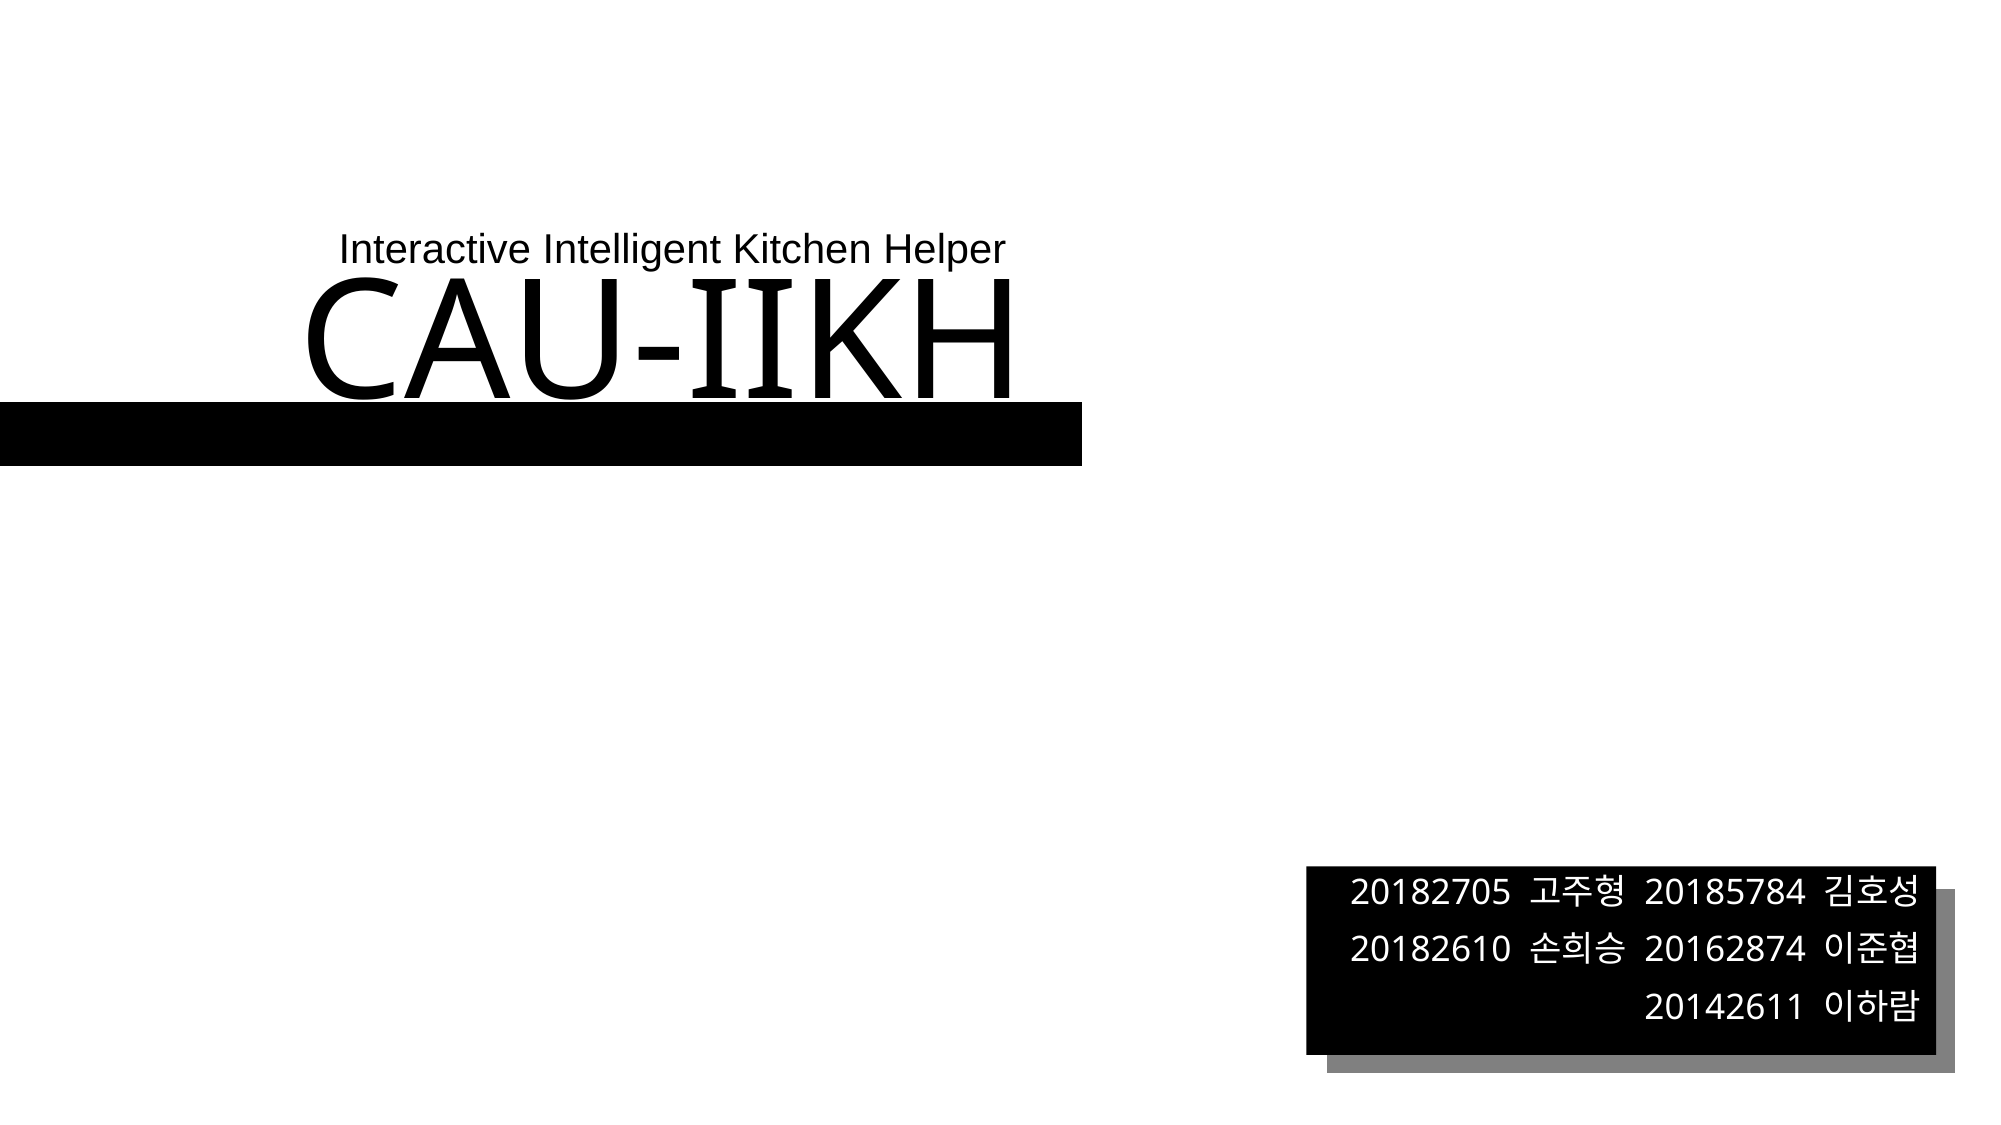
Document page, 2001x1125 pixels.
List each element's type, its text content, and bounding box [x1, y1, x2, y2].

subtitle 20182705 고주형 20185784 김호성 20182610 손희승 20162874 이준협 20142611 이하람 [1306, 866, 1937, 1055]
text_box [1325, 888, 1956, 1074]
title CAU-IIKH [0, 50, 1413, 443]
text_box Interactive Intelligent Kitchen Helper [316, 220, 1029, 273]
text_box [0, 402, 1082, 466]
